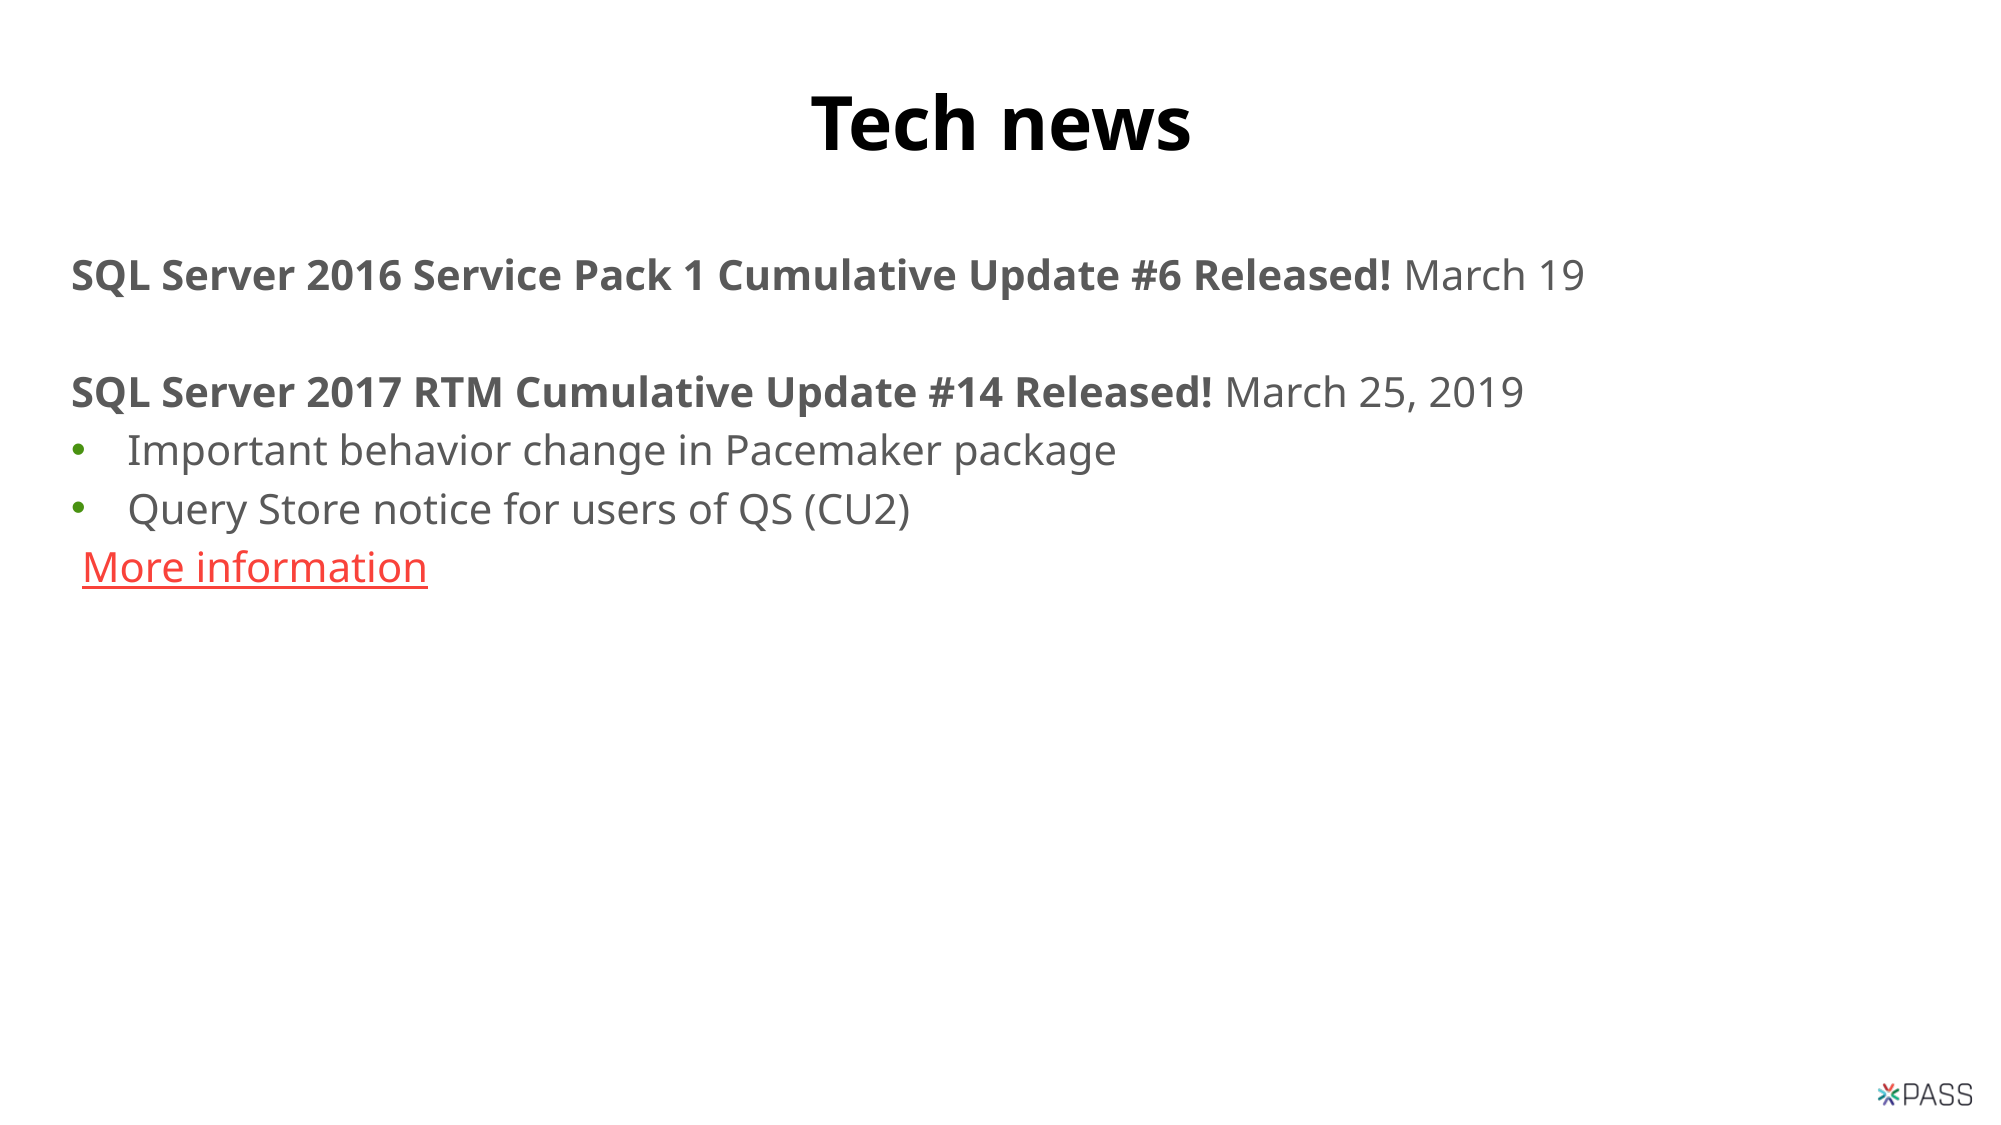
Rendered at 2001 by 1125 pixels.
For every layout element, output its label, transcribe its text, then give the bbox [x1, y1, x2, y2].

picture [1863, 1079, 1987, 1110]
title Tech news [101, 84, 1902, 198]
list SQL Server 2016 Service Pack 1 Cumulative Update #6 Released! March 19 SQL Server 2017 RTM Cumulative Update #14 Released! March 25, 2019 Important behavior change in Pacemaker package Query Store notice for users of QS (CU2) More information [56, 183, 1839, 750]
